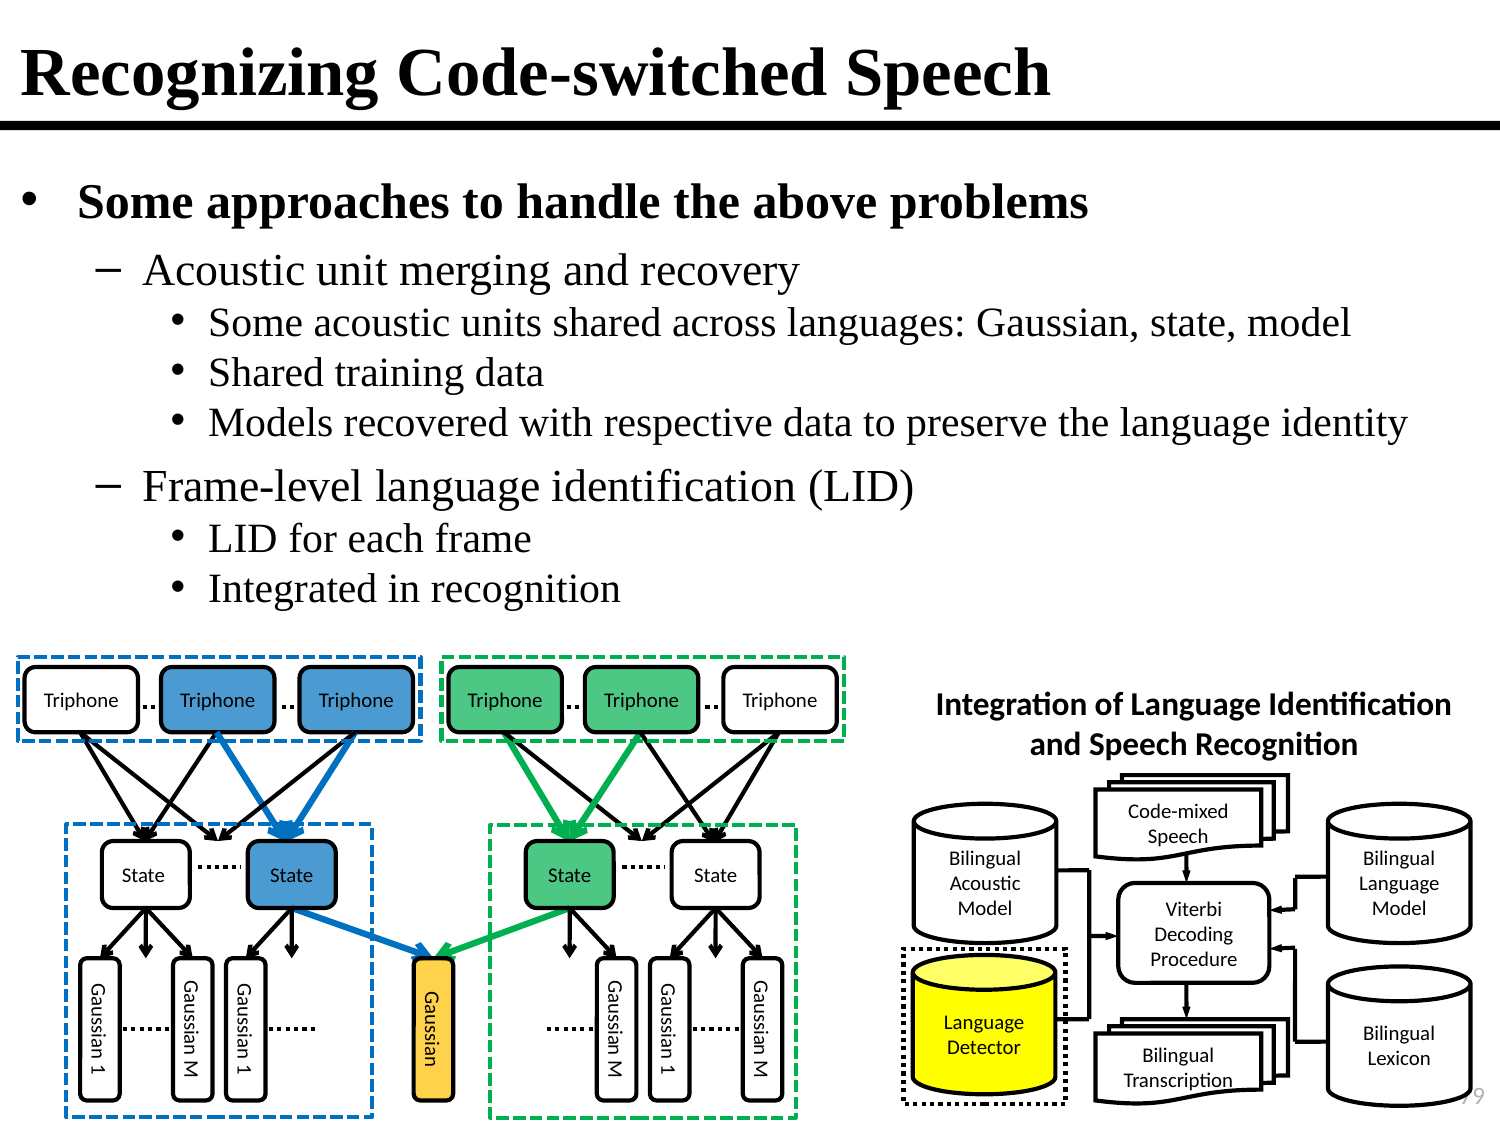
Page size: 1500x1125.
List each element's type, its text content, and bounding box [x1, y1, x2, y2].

text_box Integration of Language Identification and Speech Recognition [913, 678, 1475, 765]
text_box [17, 656, 845, 1118]
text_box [903, 774, 1471, 1107]
list Some approaches to handle the above problems Acoustic unit merging and recovery Some acoustic units shared across languages: Gaussian, state, model Shared training data Models recovered with respective data to preserve the language identity Frame-level language identification (LID) LID for each frame Integrated in recognition [5, 149, 1483, 1106]
title Recognizing Code-switched Speech [5, 19, 1356, 123]
slide_number 79 [1162, 1065, 1500, 1125]
